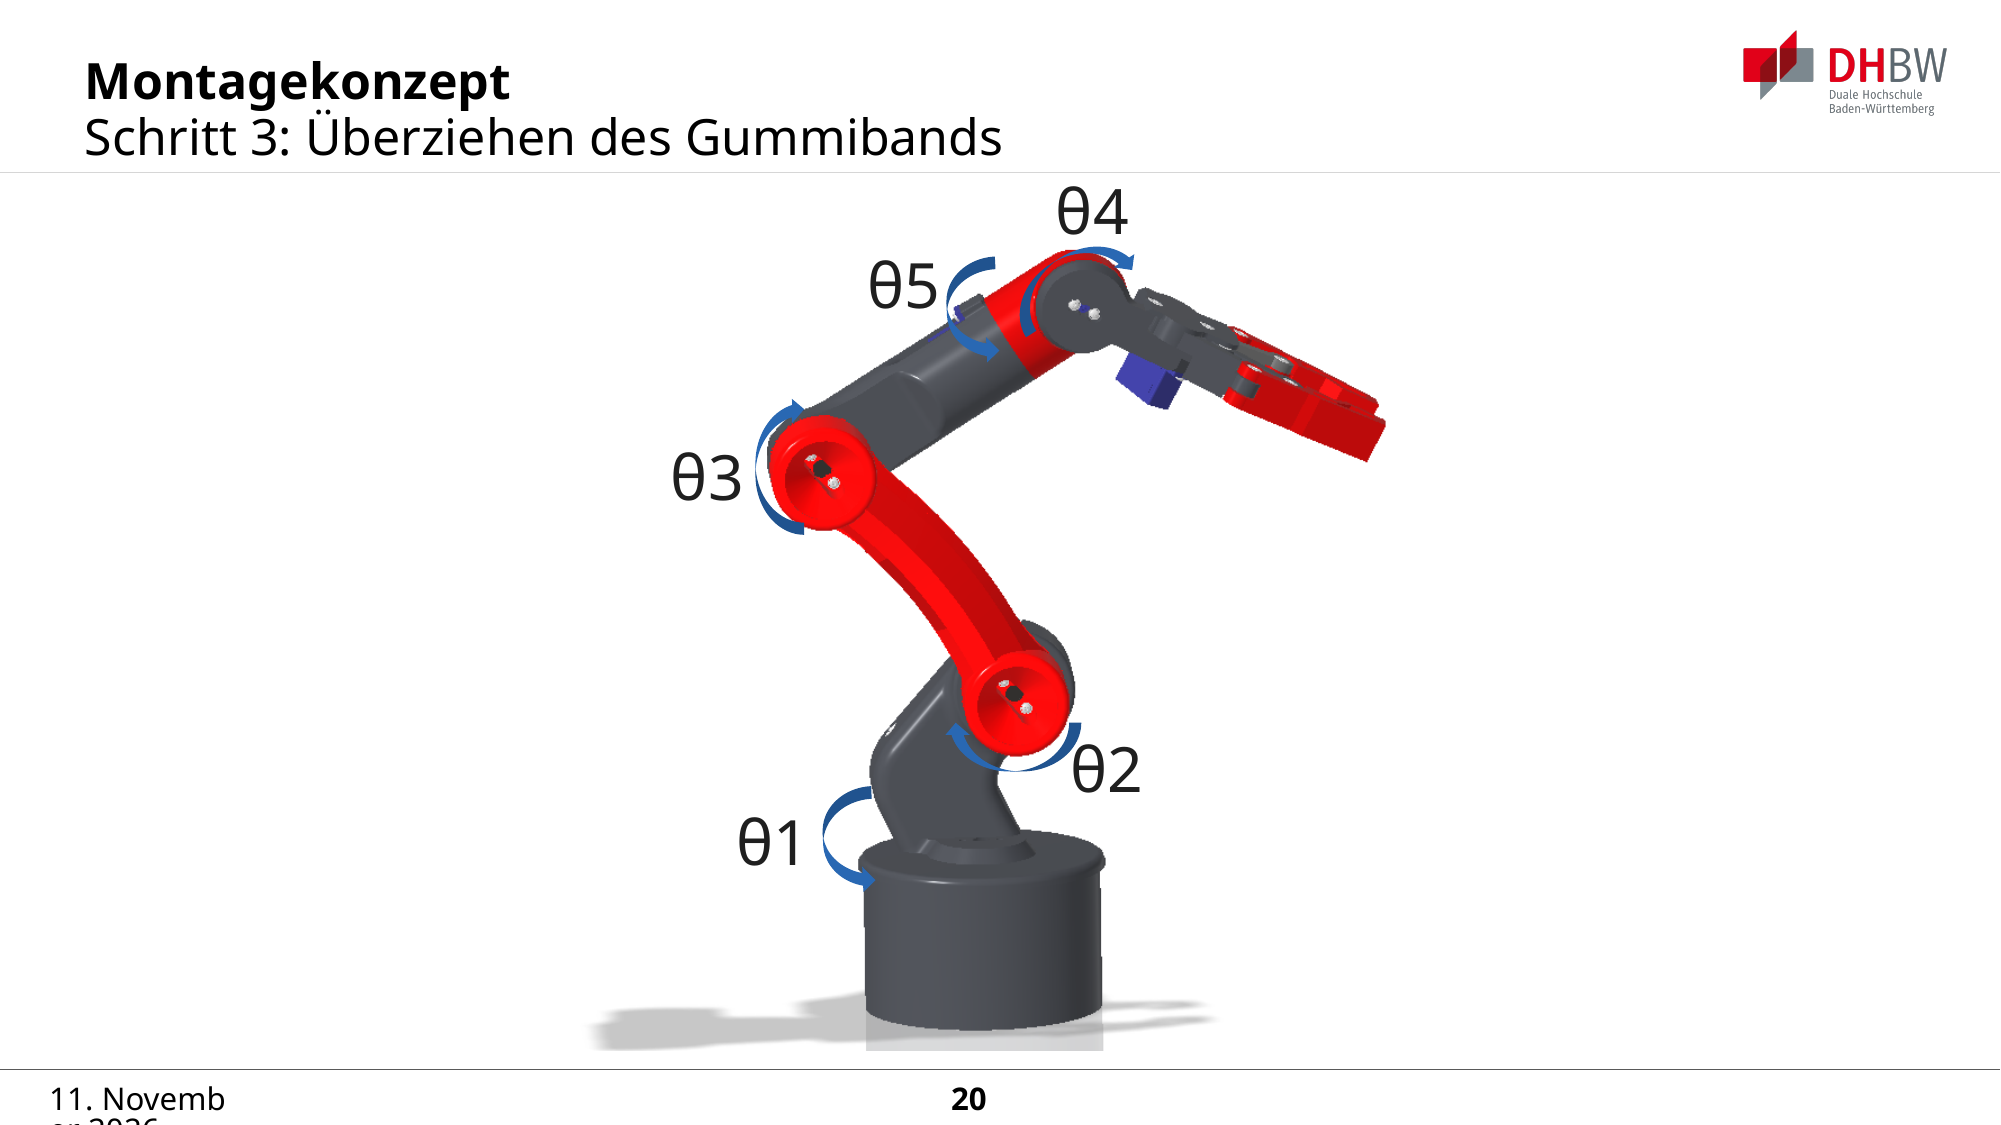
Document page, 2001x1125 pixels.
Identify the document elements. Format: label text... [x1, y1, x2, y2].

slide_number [49, 1079, 228, 1118]
title Montagekonzept [85, 49, 1683, 105]
list Schritt 3: Überziehen des Gummibands [85, 105, 1683, 167]
picture [486, 231, 1425, 1051]
text_box θ4 [1040, 164, 1144, 231]
slide_number 20 [923, 1079, 988, 1118]
picture [1743, 30, 1947, 116]
